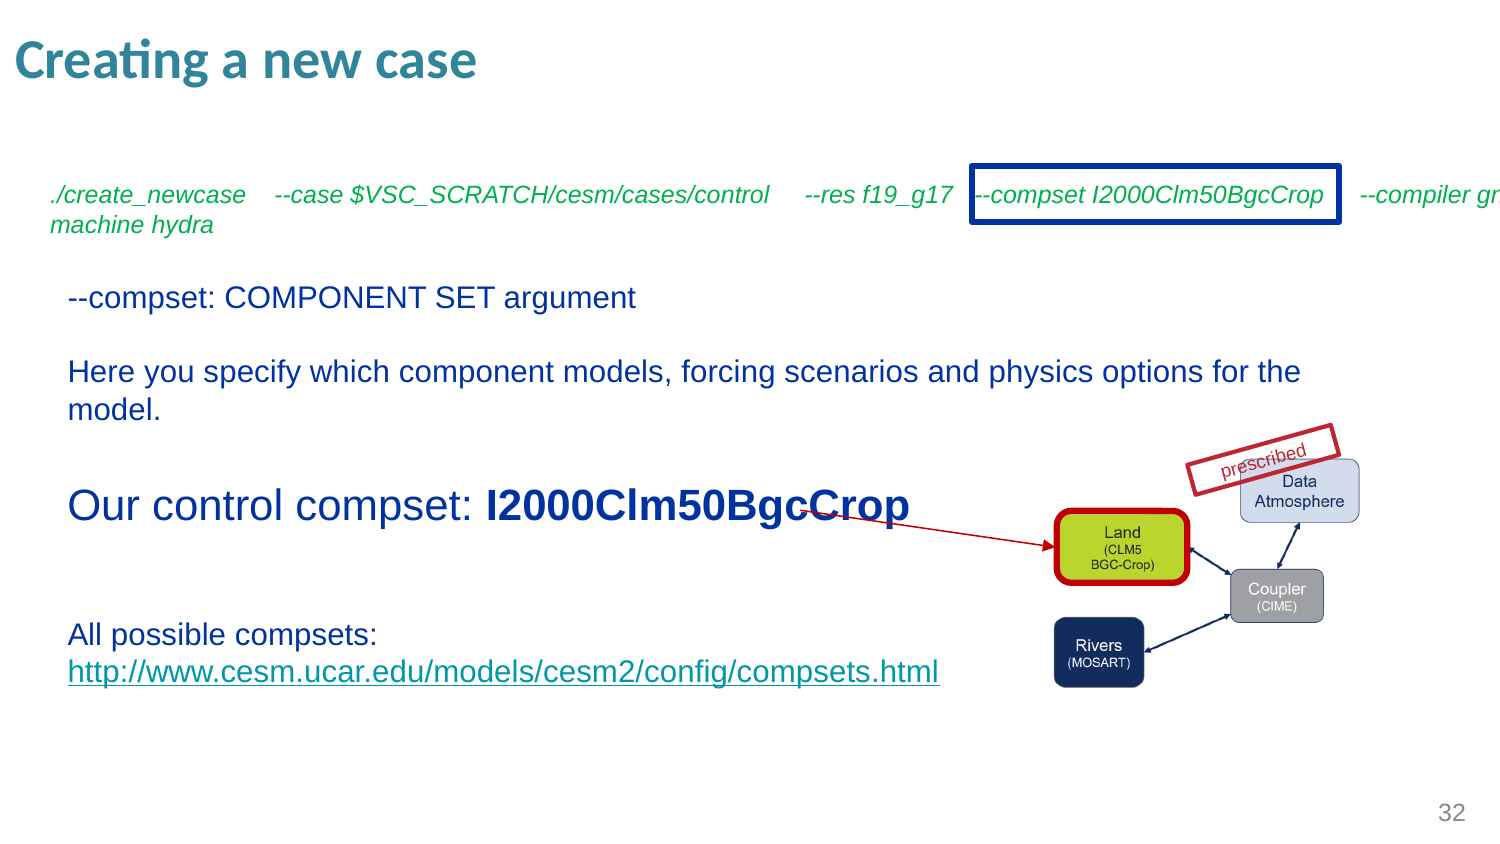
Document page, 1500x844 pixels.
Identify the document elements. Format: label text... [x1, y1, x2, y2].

text_box --compset: COMPONENT SET argument Here you specify which component models, forcing scenarios and physics options for the model. All possible compsets: http://www.cesm.ucar.edu/models/cesm2/config/compsets.html [56, 320, 1397, 470]
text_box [55, 471, 1383, 550]
text_box ./create_newcase --case $VSC_SCRATCH/cesm/cases/control --res f19_g17 --compset I2000Clm50BgcCrop --compiler gnu –machine hydra [38, 173, 1500, 320]
text_box [970, 164, 1341, 173]
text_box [1040, 432, 1398, 704]
text_box prescribed [1301, 422, 1335, 431]
title Creating a new case [0, 0, 1500, 113]
slide_number 32 [1131, 789, 1482, 834]
text_box --compset: COMPONENT SET argument Here you specify which component models, forcing scenarios and physics options for the model. All possible compsets: http://www.cesm.ucar.edu/models/cesm2/config/compsets.html [56, 557, 1397, 824]
